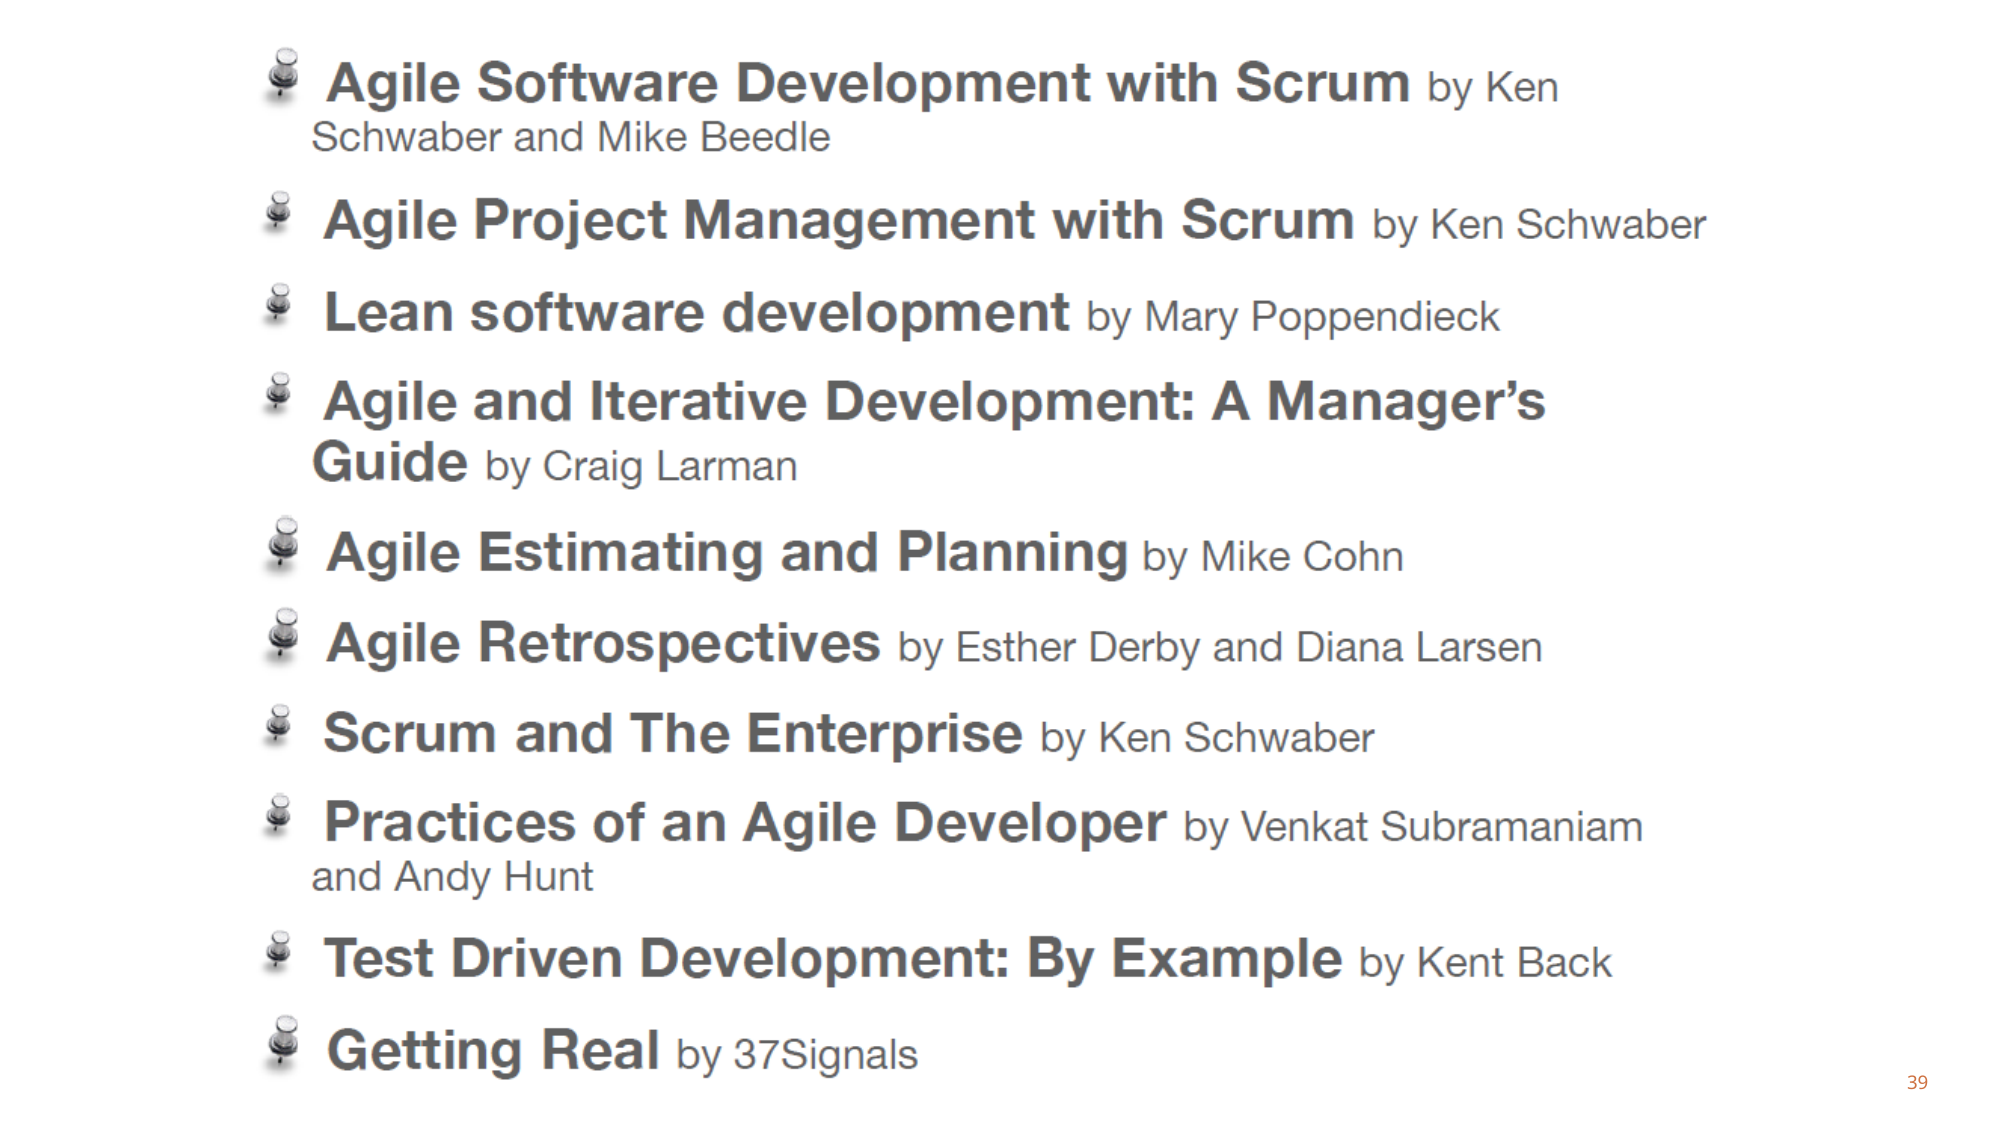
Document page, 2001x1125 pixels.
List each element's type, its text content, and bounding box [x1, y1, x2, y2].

picture [214, 0, 1786, 1125]
slide_number 39 [1791, 1053, 1944, 1114]
